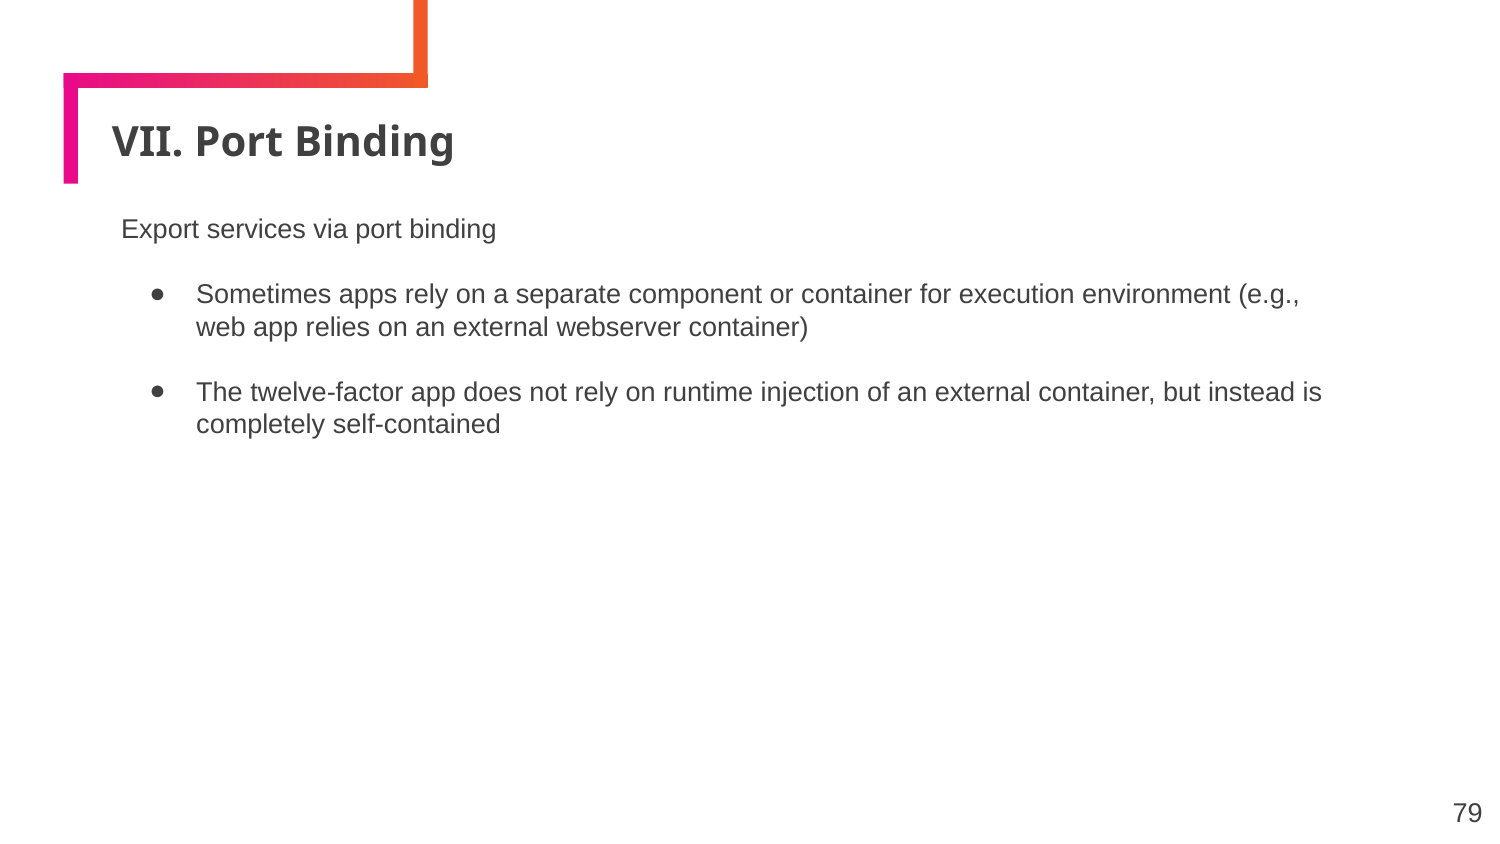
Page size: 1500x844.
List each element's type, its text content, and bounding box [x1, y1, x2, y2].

slide_number 79 [1403, 779, 1494, 844]
subtitle Export services via port binding Sometimes apps rely on a separate component or container for execution environment (e.g., web app relies on an external webserver container) The twelve-factor app does not rely on runtime injection of an external container, but instead is completely self-contained [100, 206, 1352, 727]
title VII. Port Binding [100, 117, 1455, 169]
